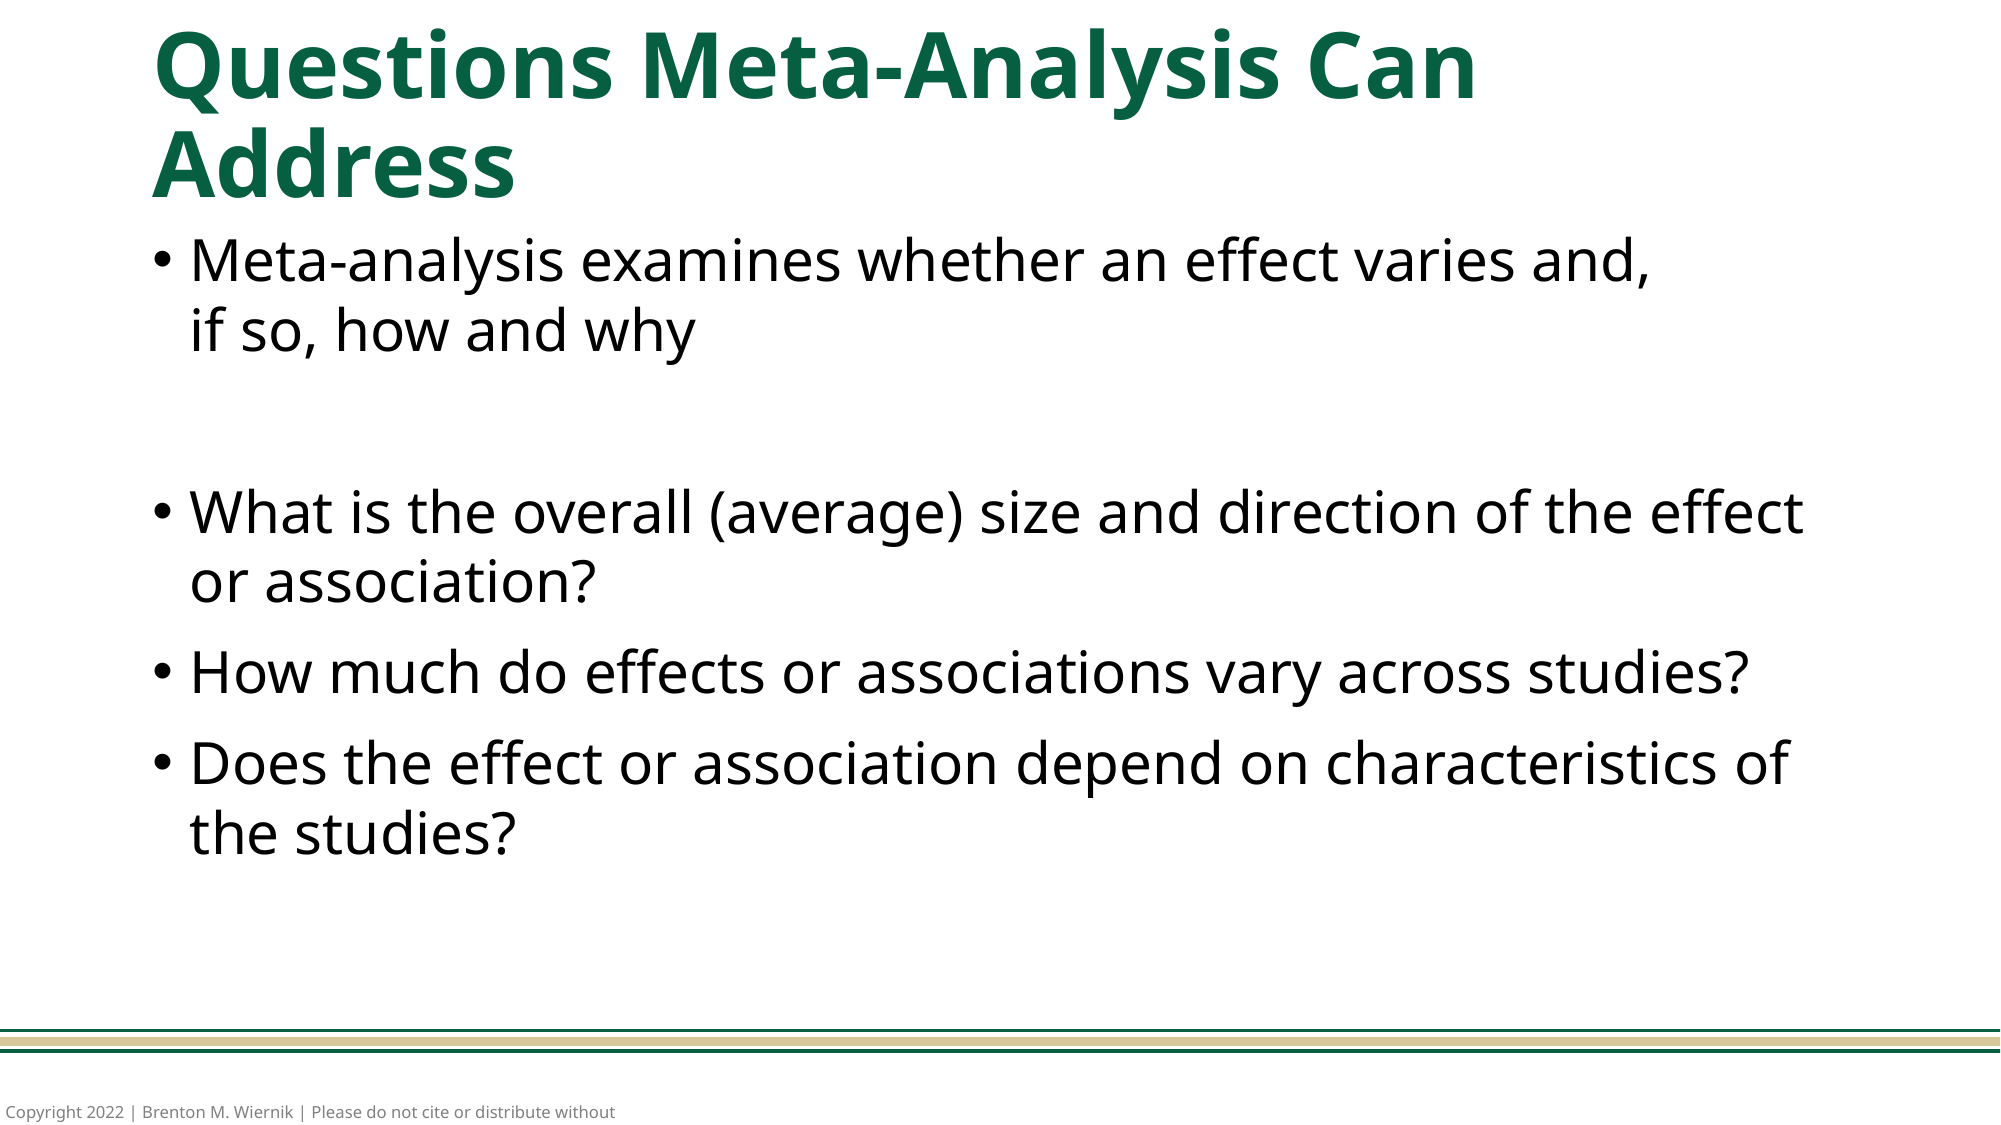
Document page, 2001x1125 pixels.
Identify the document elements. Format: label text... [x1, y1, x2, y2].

title Questions Meta-Analysis Can Address [137, 59, 1863, 177]
list Meta-analysis examines whether an effect varies and, if so, how and why What is the overall (average) size and direction of the effect or association? How much do effects or associations vary across studies? Does the effect or association depend on characteristics of the studies? [137, 216, 1863, 906]
